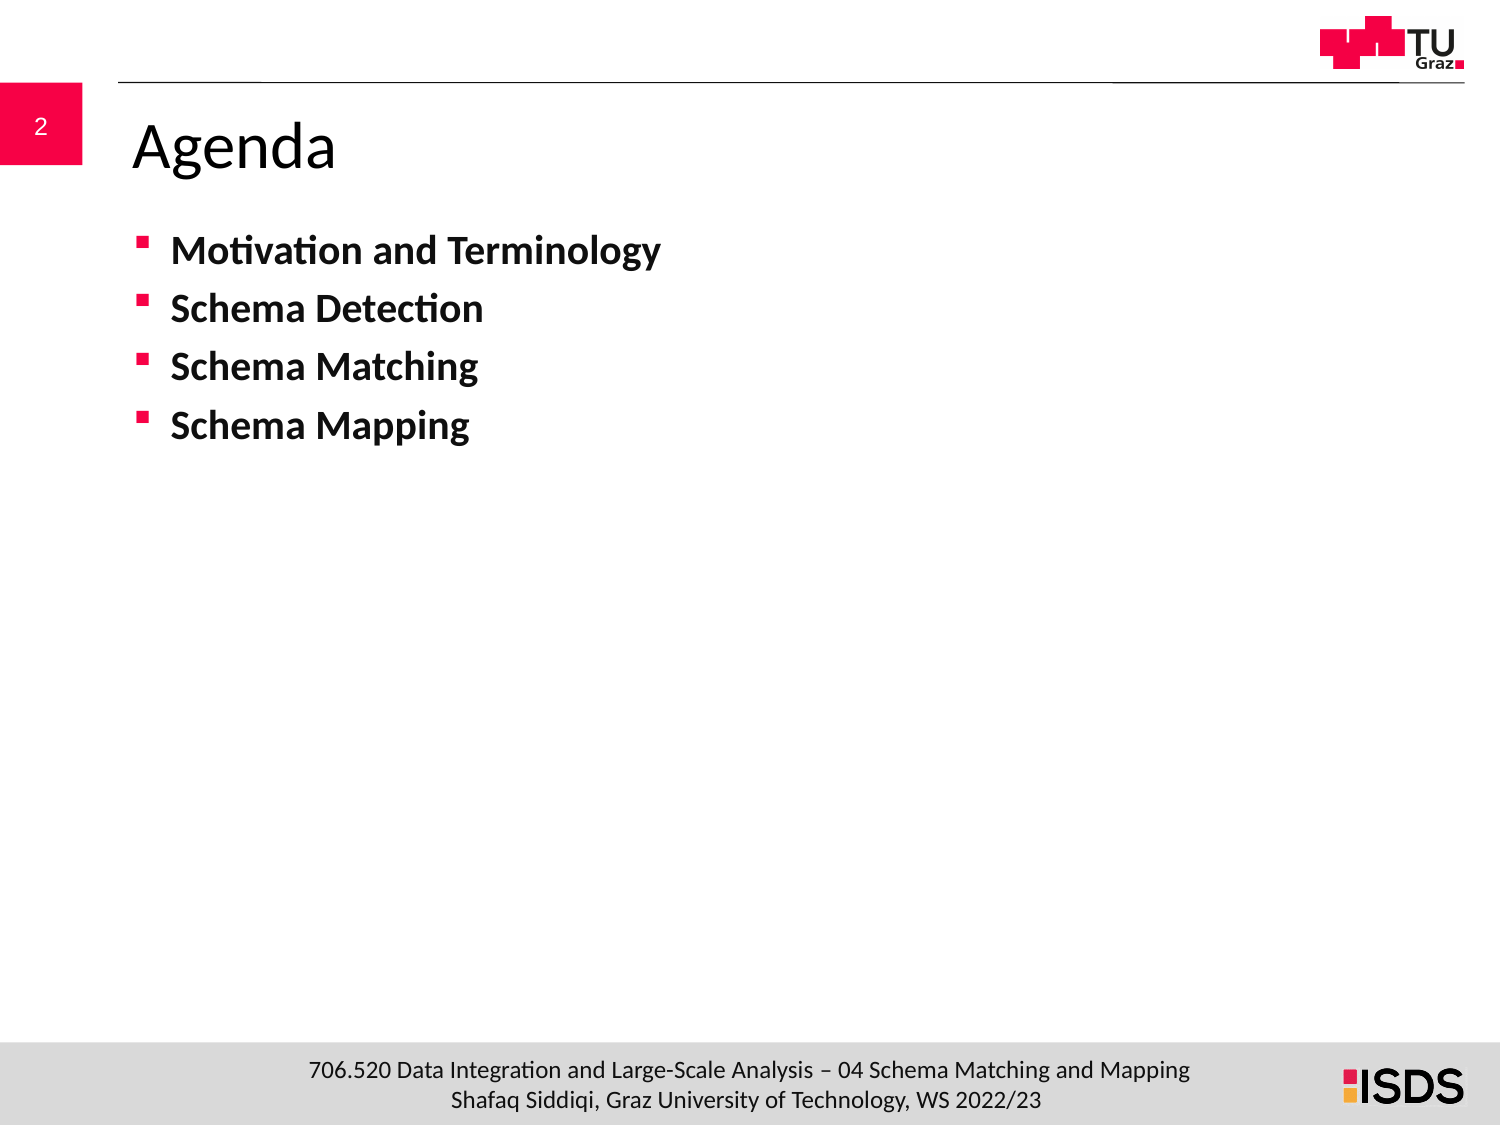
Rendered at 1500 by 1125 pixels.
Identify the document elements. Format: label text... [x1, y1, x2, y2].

list Motivation and Terminology Schema Detection Schema Matching Schema Mapping [118, 215, 1463, 1026]
picture [1339, 1065, 1468, 1107]
picture [1320, 16, 1464, 69]
title Agenda [118, 94, 1463, 215]
